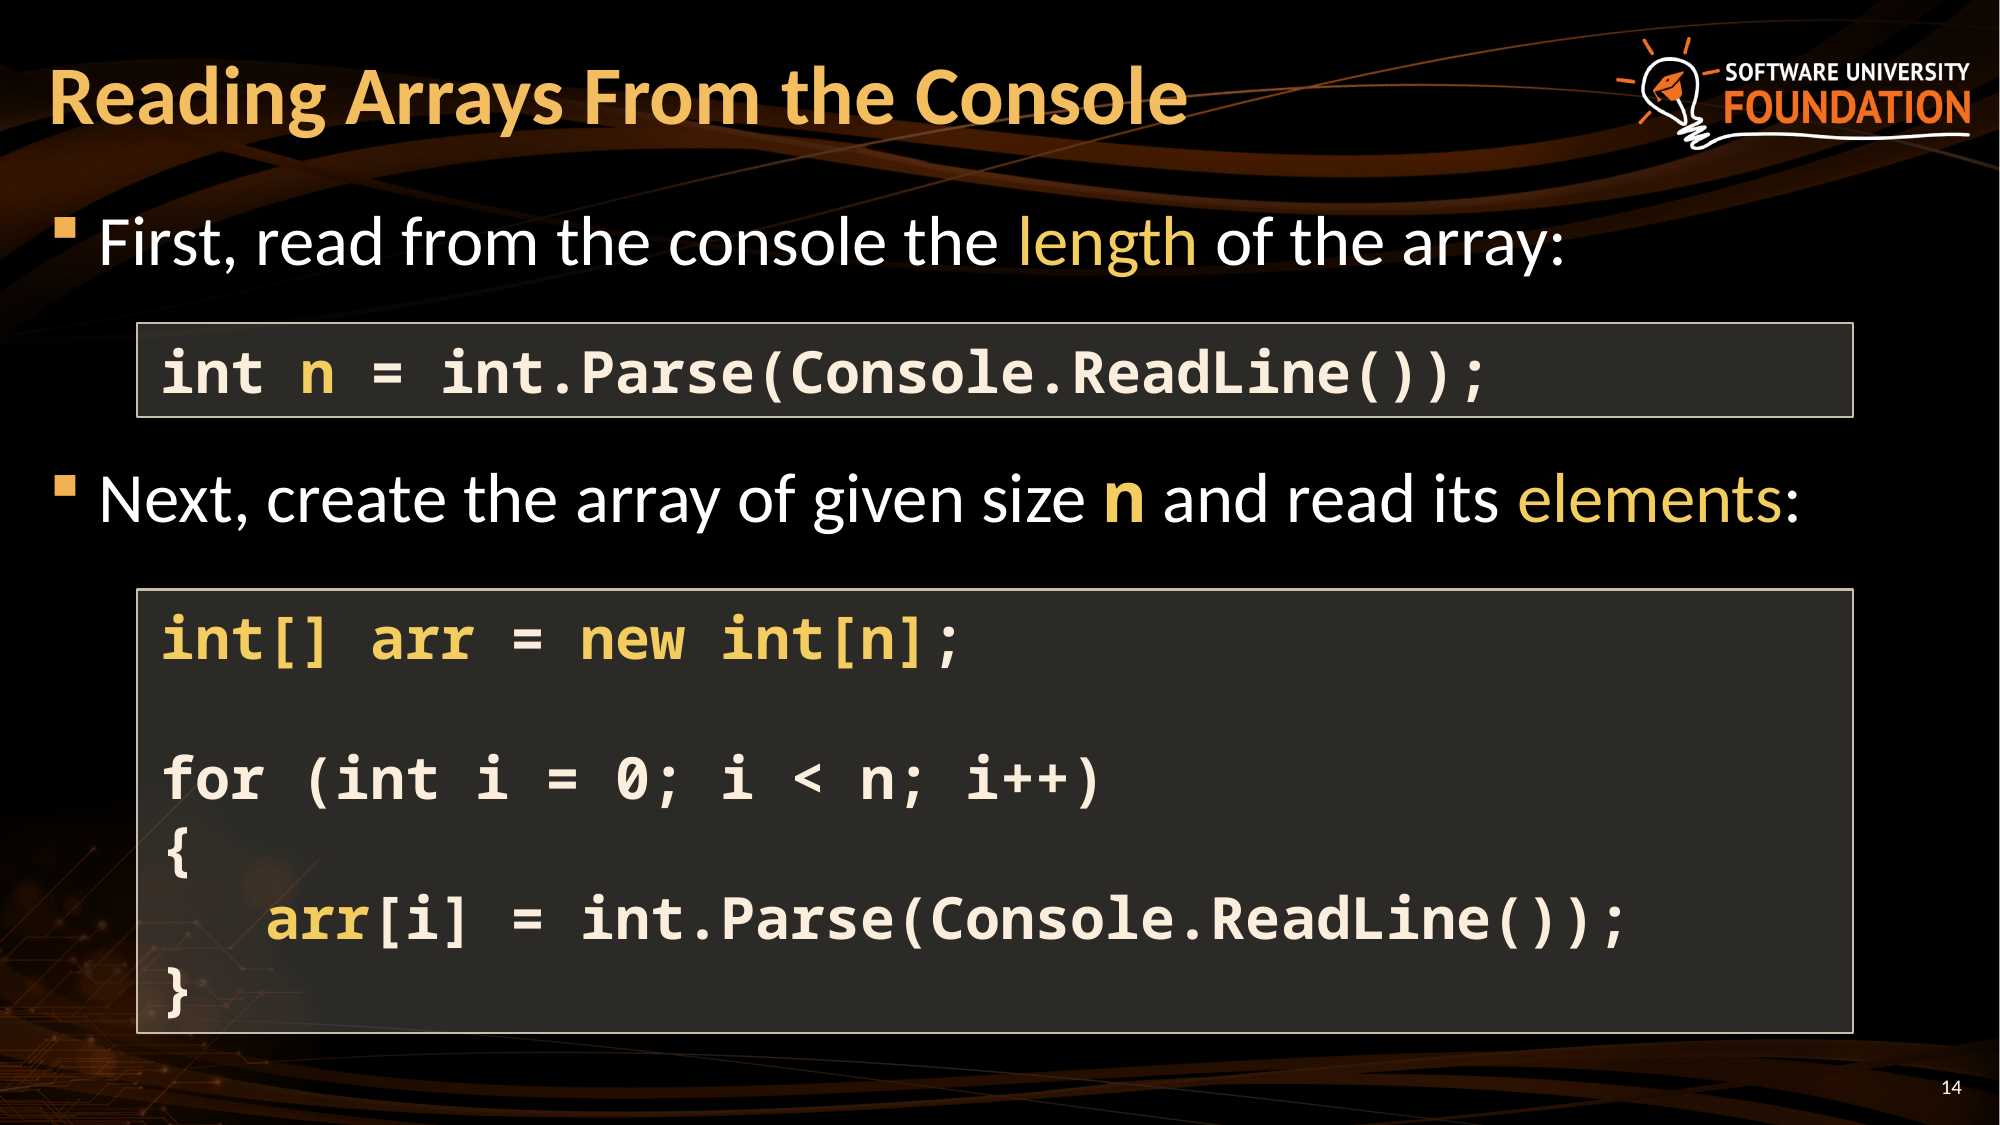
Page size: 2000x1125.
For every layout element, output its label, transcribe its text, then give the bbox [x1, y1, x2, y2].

title Reading Arrays From the Console [30, 6, 1602, 189]
text_box int[] arr = new int[n]; for (int i = 0; i < n; i++) { arr[i] = int.Parse(Console.ReadLine()); } [137, 589, 1853, 1033]
list First, read from the console the length of the array: Next, create the array of given size n and read its elements: [31, 188, 1968, 1103]
picture [0, 0, 2000, 1125]
text_box int n = int.Parse(Console.ReadLine()); [137, 323, 1853, 417]
